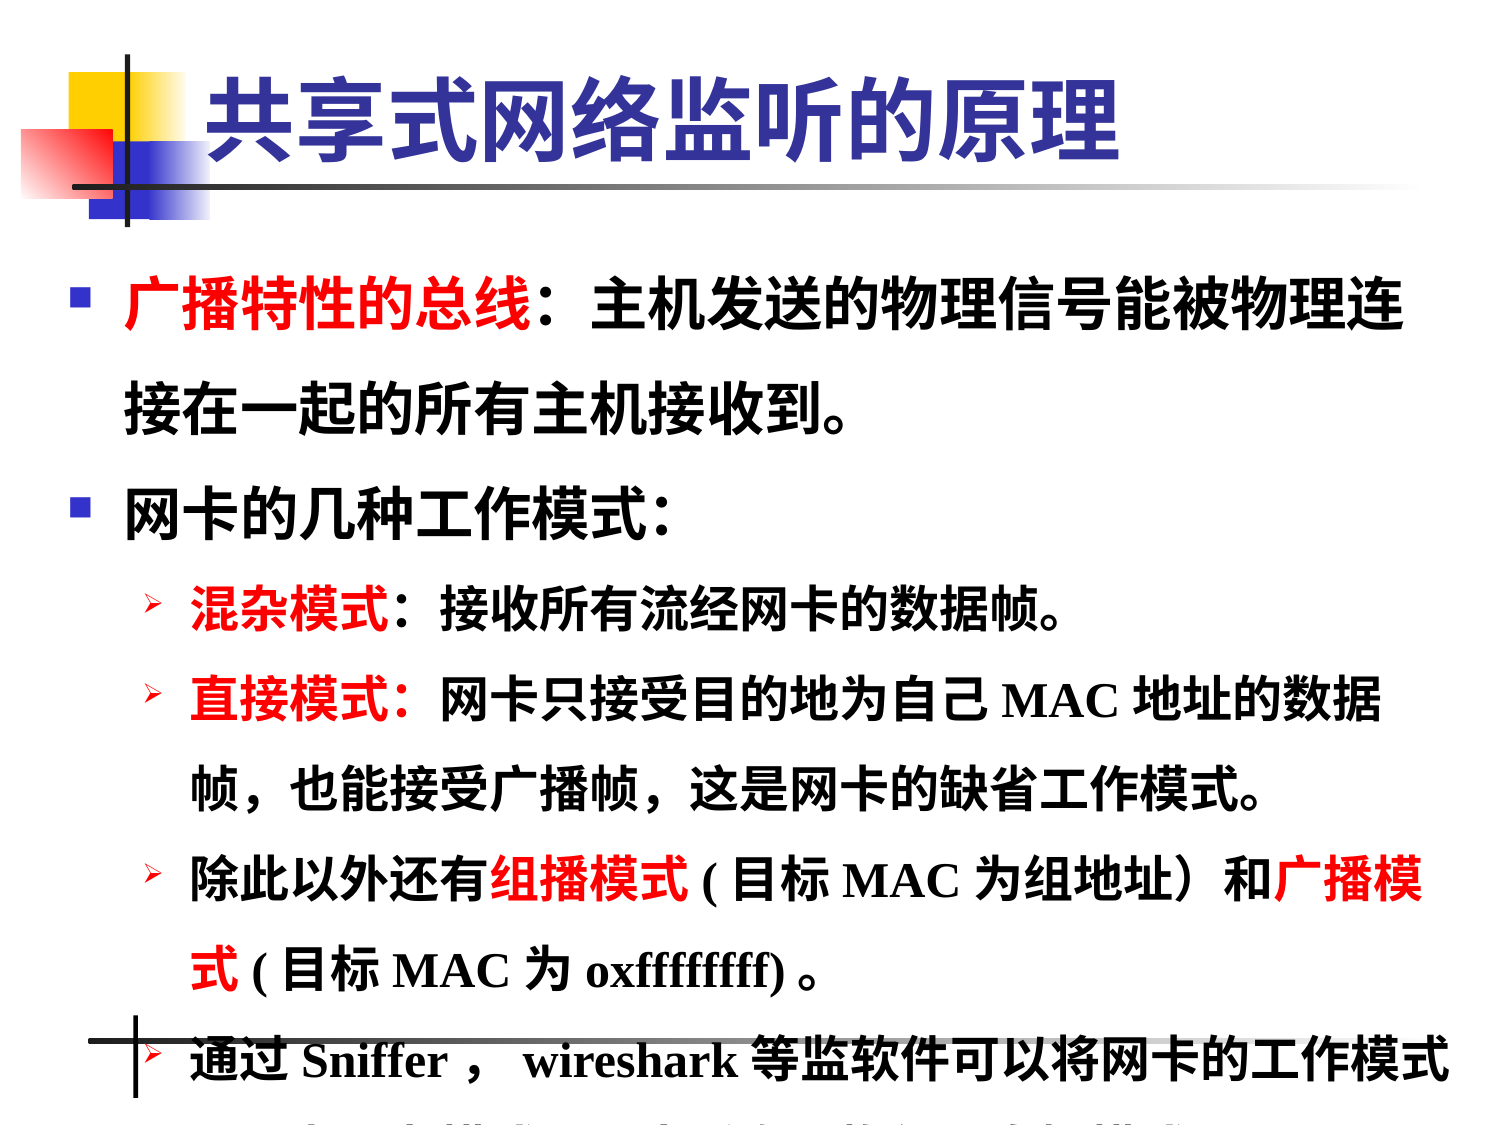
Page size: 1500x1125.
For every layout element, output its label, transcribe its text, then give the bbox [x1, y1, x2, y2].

list 广播特性的总线：主机发送的物理信号能被物理连接在一起的所有主机接收到。 网卡的几种工作模式： 混杂模式：接收所有流经网卡的数据帧。 直接模式：网卡只接受目的地为自己MAC地址的数据帧，也能接受广播帧，这是网卡的缺省工作模式。 除此以外还有组播模式(目标MAC为组地址）和广播模式(目标MAC为oxffffffff)。 通过Sniffer，wireshark等监软件可以将网卡的工作模式设置为混杂模式，退出后自动恢复到直接模式。 [52, 224, 1468, 1125]
title 共享式网络监听的原理 [188, 23, 1468, 181]
